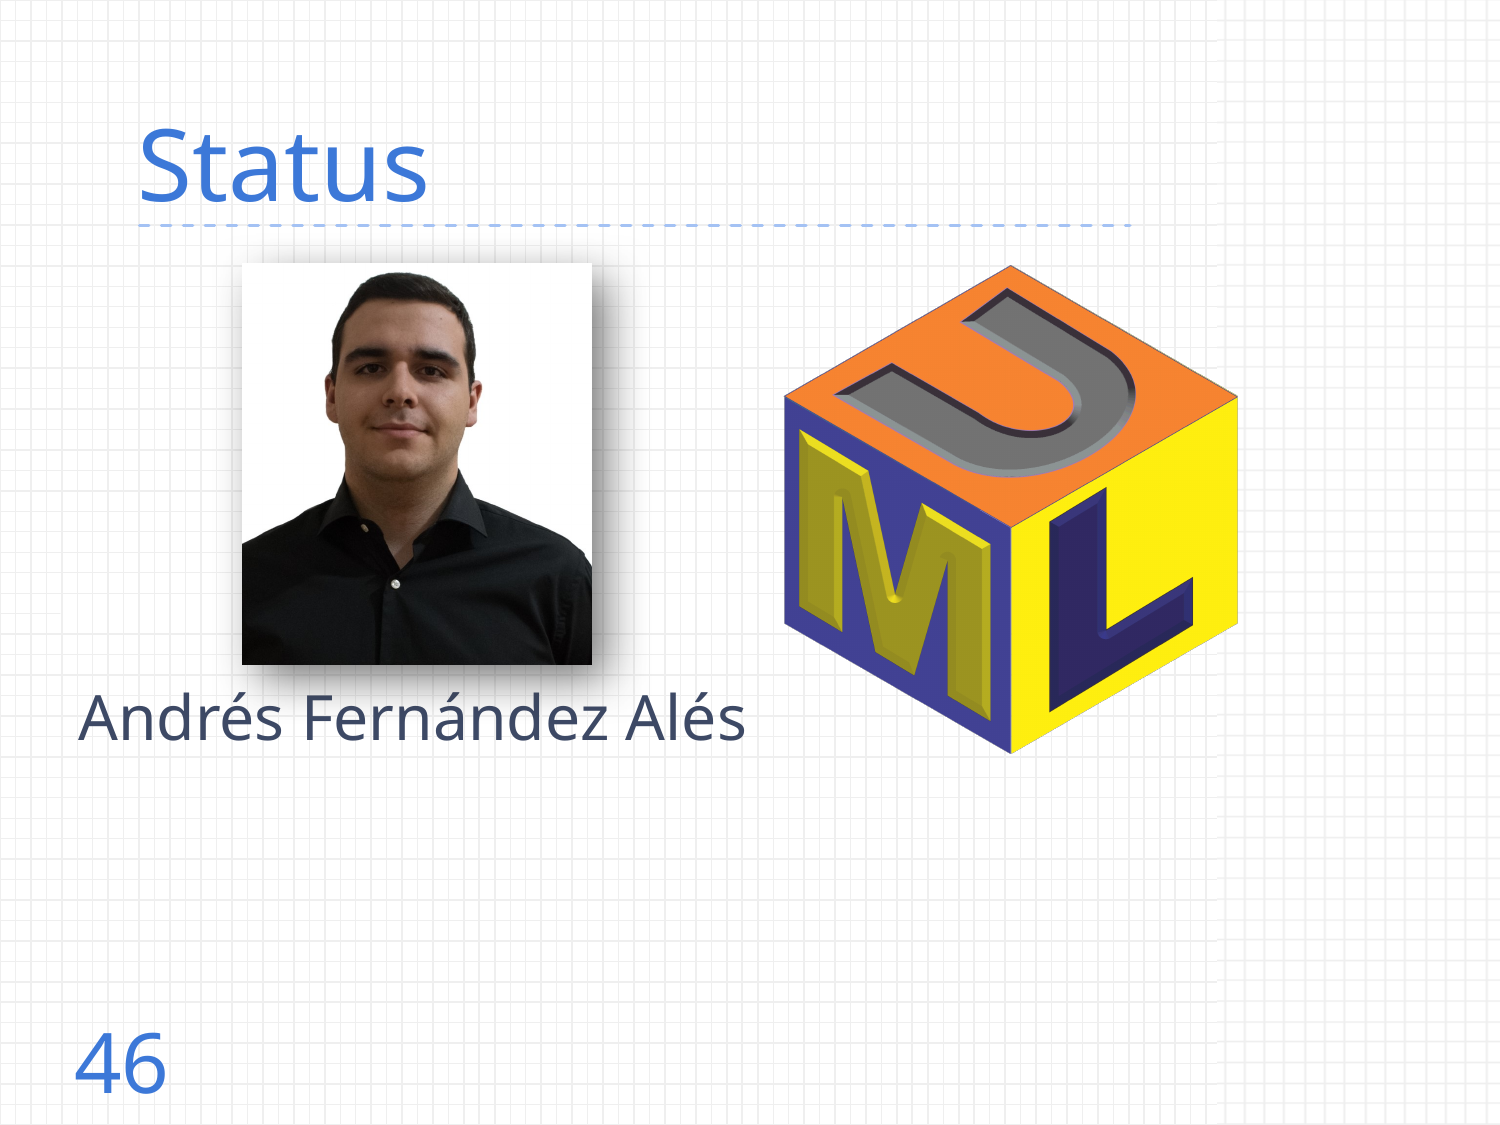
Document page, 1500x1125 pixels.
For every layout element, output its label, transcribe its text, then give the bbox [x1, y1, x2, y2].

text_box 46 [59, 996, 195, 1125]
picture [241, 263, 592, 666]
list Andrés Fernández Alés [0, 662, 833, 880]
title Status [122, 49, 1130, 237]
picture [781, 0, 1500, 1125]
